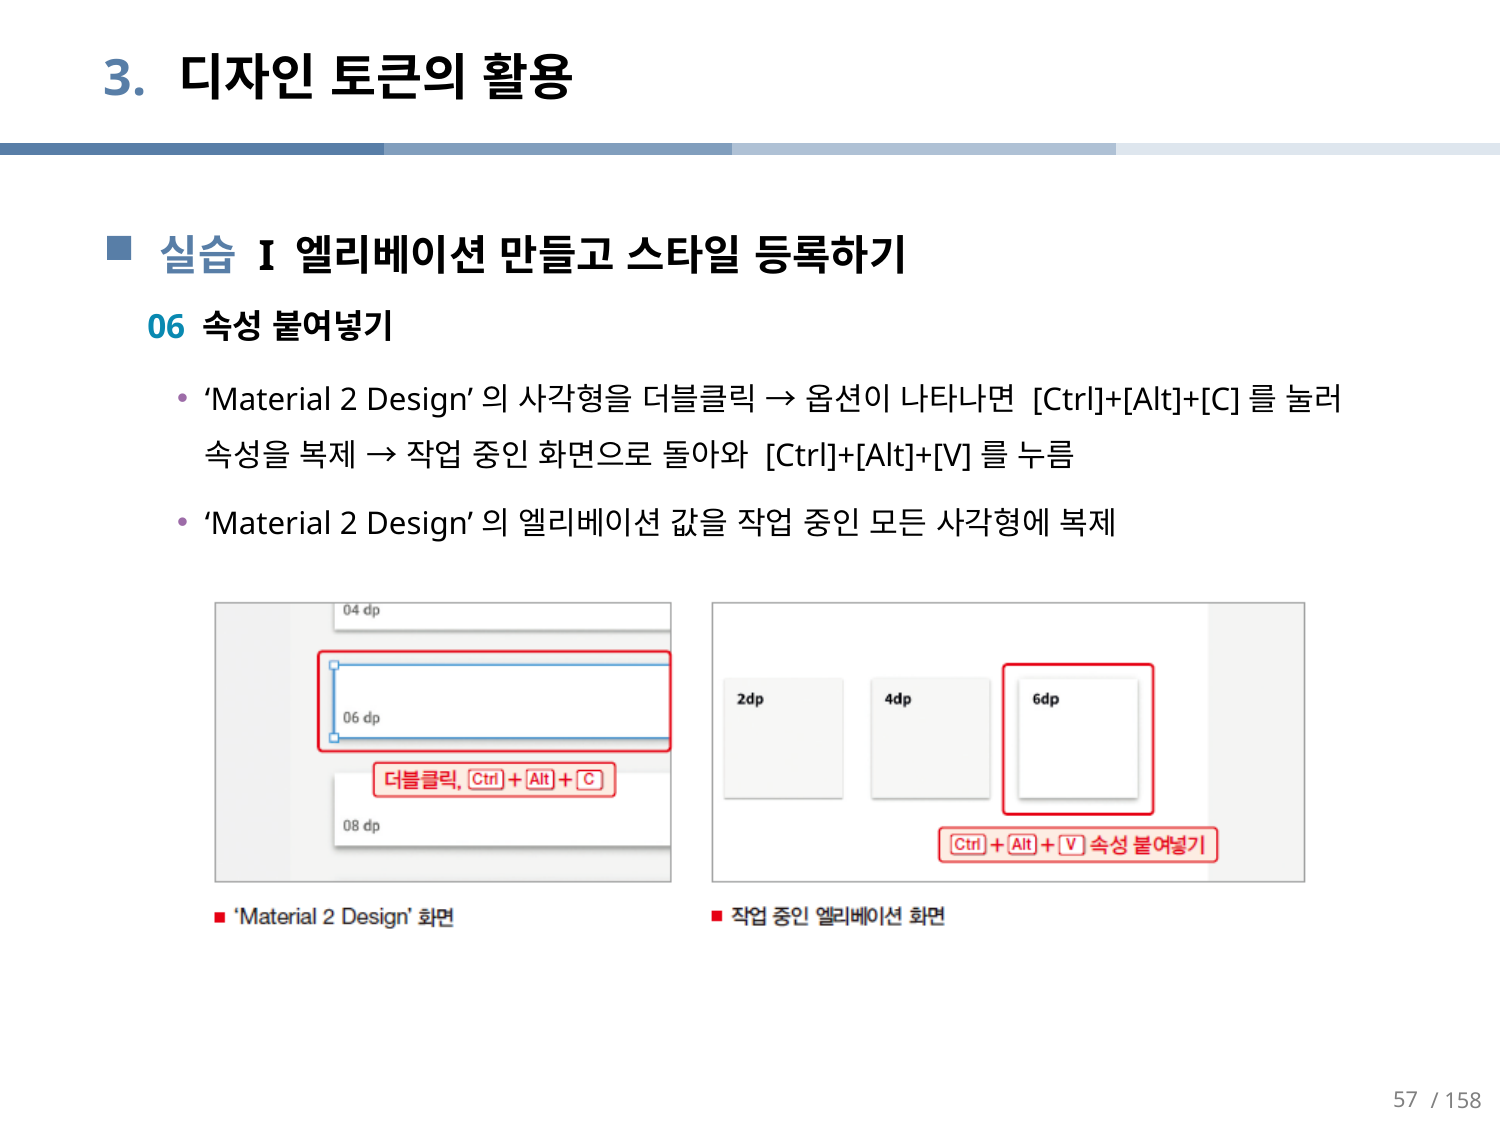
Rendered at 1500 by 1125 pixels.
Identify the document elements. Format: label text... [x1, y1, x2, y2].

picture [194, 585, 1353, 954]
list 실습 I 엘리베이션 만들고 스타일 등록하기 06 속성 붙여넣기 ‘Material 2 Design’의 사각형을 더블클릭 → 옵션이 나타나면 [Ctrl]+[Alt]+[C]를 눌러 속성을 복제 → 작업 중인 화면으로 돌아와 [Ctrl]+[Alt]+[V]를 누름 ‘Material 2 Design’의 엘리베이션 값을 작업 중인 모든 사각형에 복제 [88, 196, 1436, 1083]
title 디자인 토큰의 활용 [88, 30, 1211, 121]
